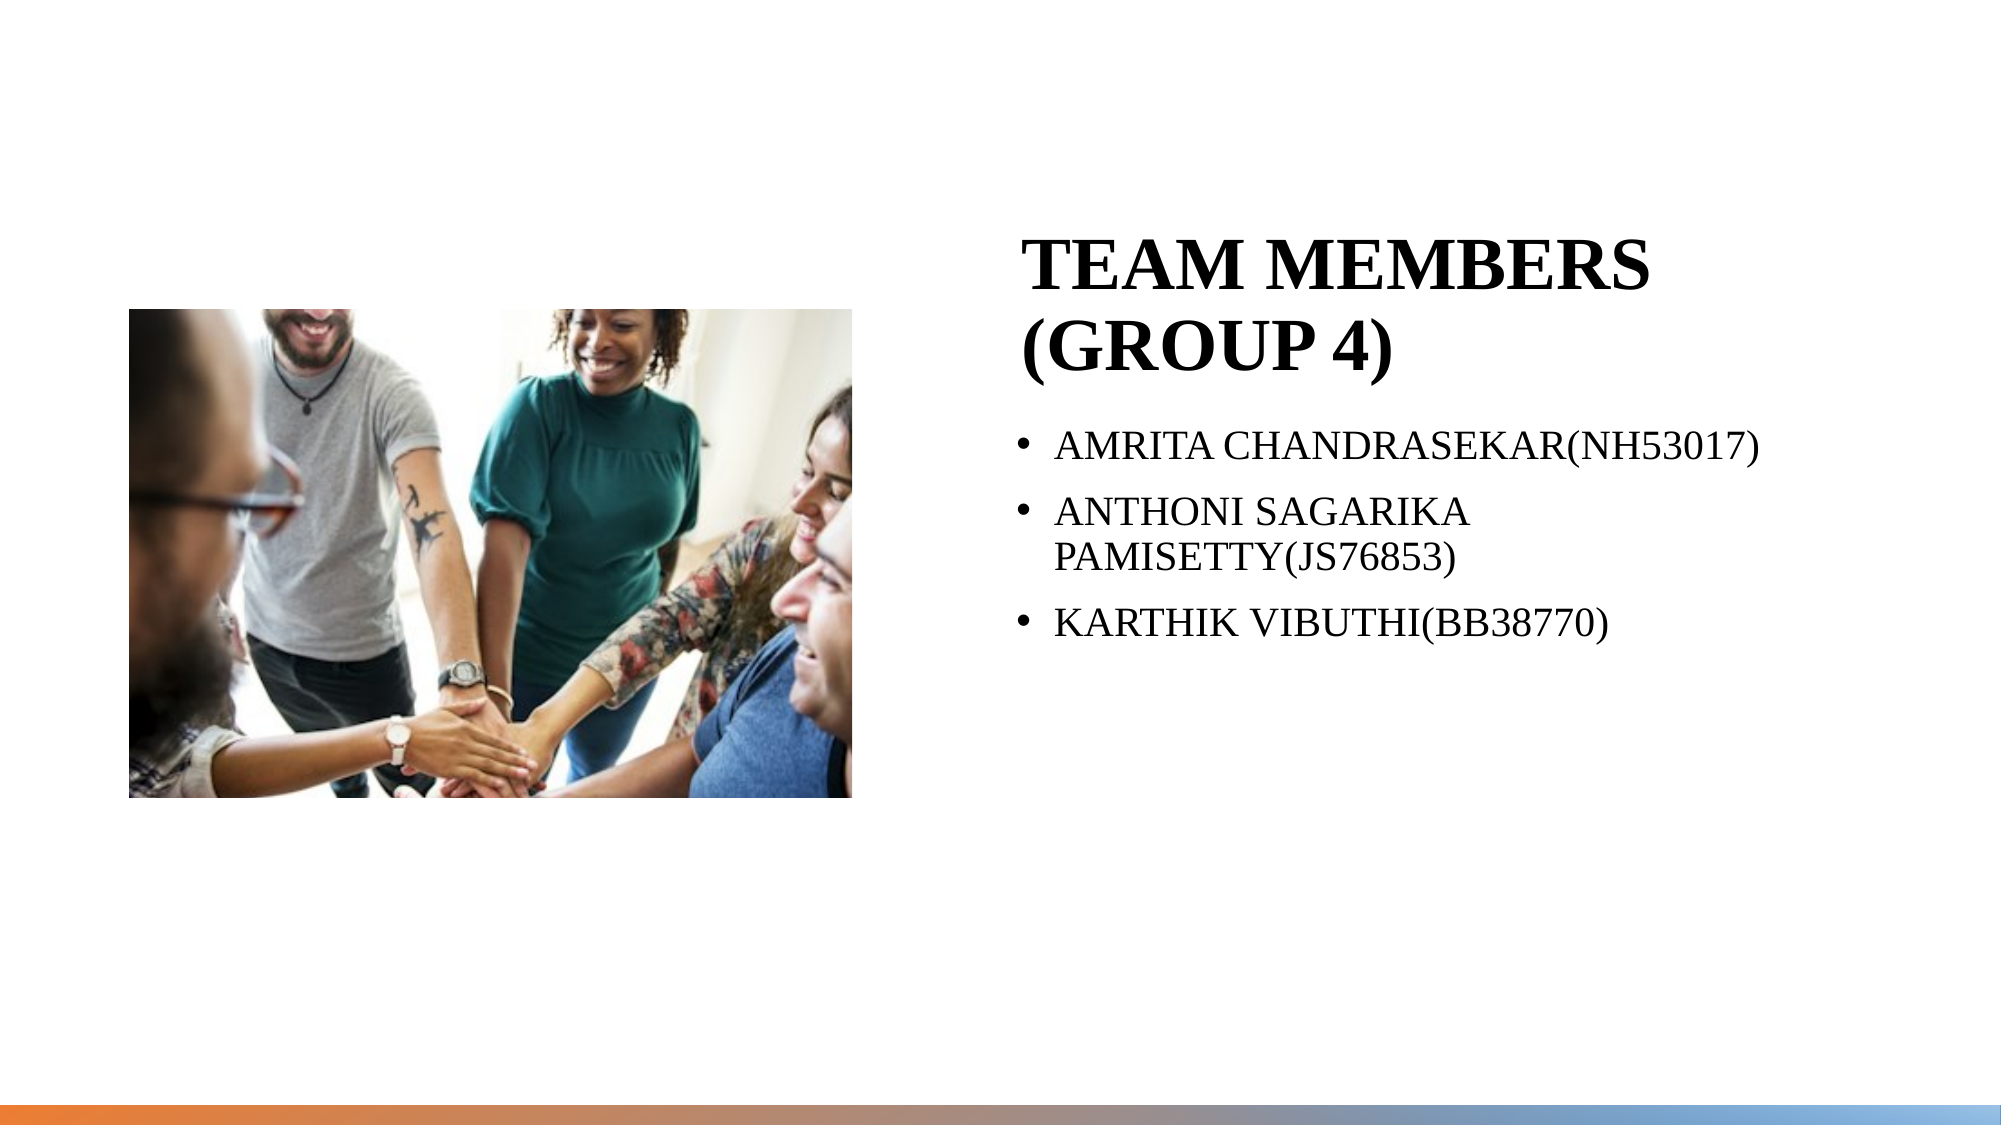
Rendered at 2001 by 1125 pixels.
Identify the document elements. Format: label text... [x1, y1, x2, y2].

list AMRITA CHANDRASEKAR(NH53017) ANTHONI SAGARIKA PAMISETTY(JS76853) KARTHIK VIBUTHI(BB38770) [1001, 415, 1858, 982]
title TEAM MEMBERS (GROUP 4) [1006, 129, 1863, 395]
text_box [0, 1105, 2000, 1125]
picture [129, 309, 853, 798]
